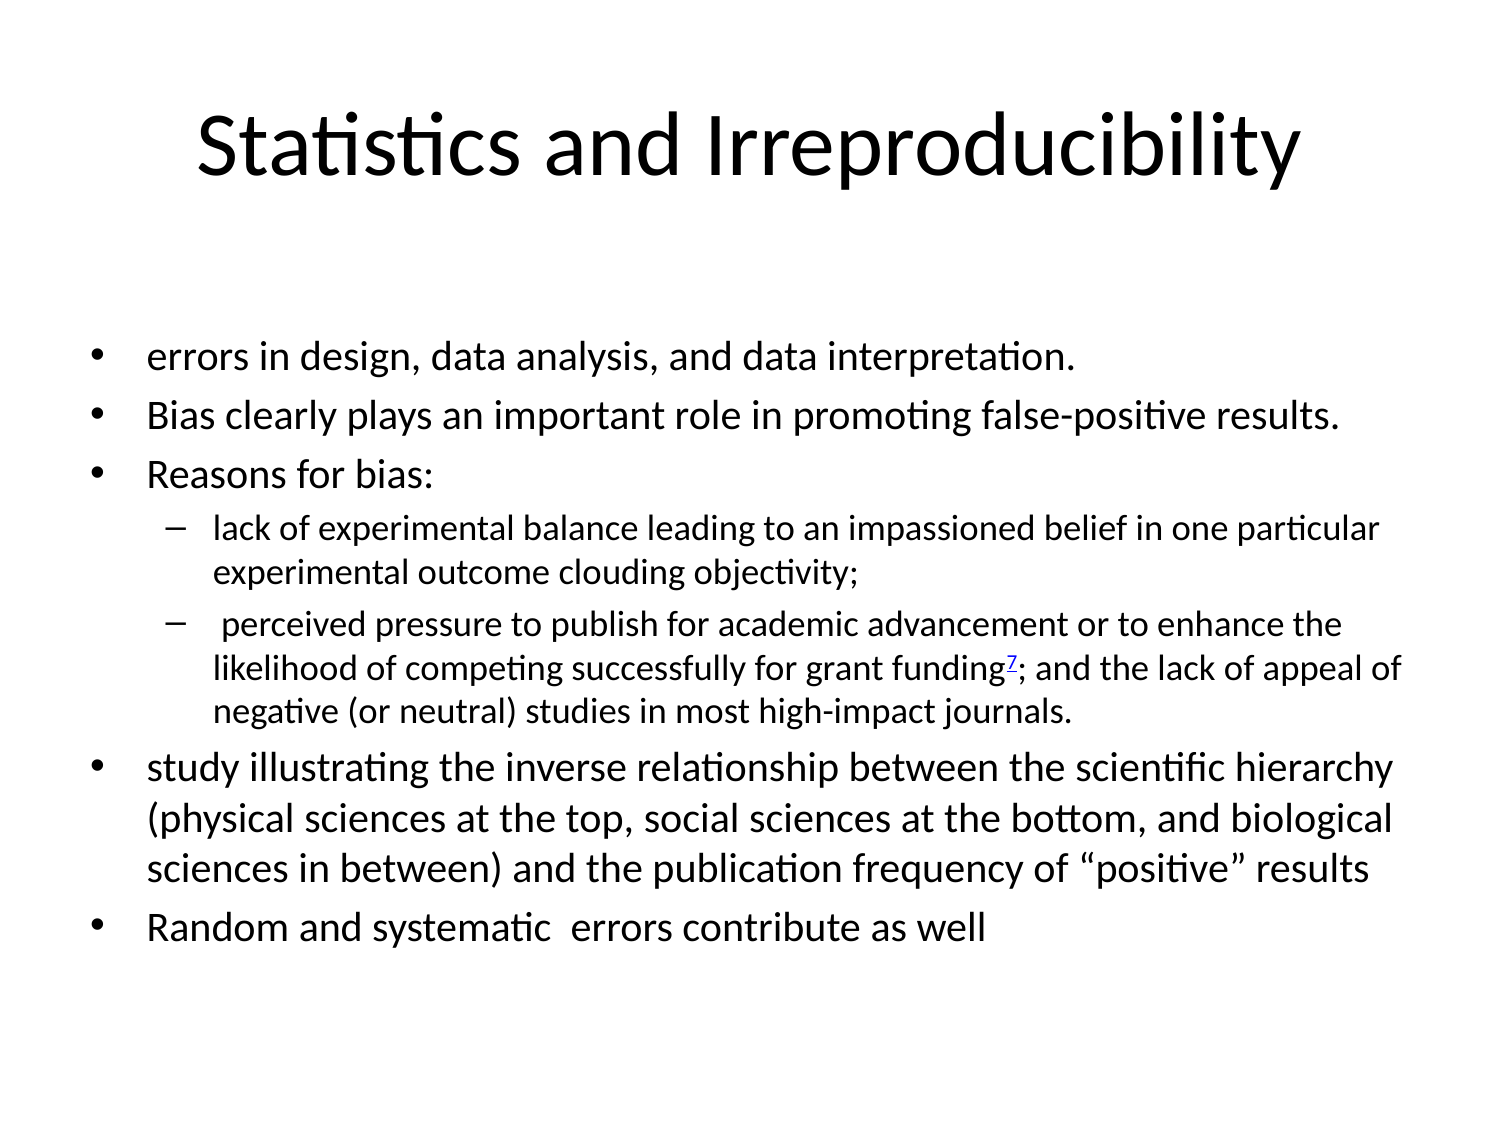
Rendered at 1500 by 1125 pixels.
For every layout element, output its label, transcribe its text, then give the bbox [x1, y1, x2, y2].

list errors in design, data analysis, and data interpretation. Bias clearly plays an important role in promoting false-positive results. Reasons for bias: lack of experimental balance leading to an impassioned belief in one particular experimental outcome clouding objectivity; perceived pressure to publish for academic advancement or to enhance the likelihood of competing successfully for grant funding7; and the lack of appeal of negative (or neutral) studies in most high-impact journals. study illustrating the inverse relationship between the scientific hierarchy (physical sciences at the top, social sciences at the bottom, and biological sciences in between) and the publication frequency of “positive” results Random and systematic errors contribute as well [75, 262, 1425, 1005]
title Statistics and Irreproducibility [75, 45, 1425, 233]
